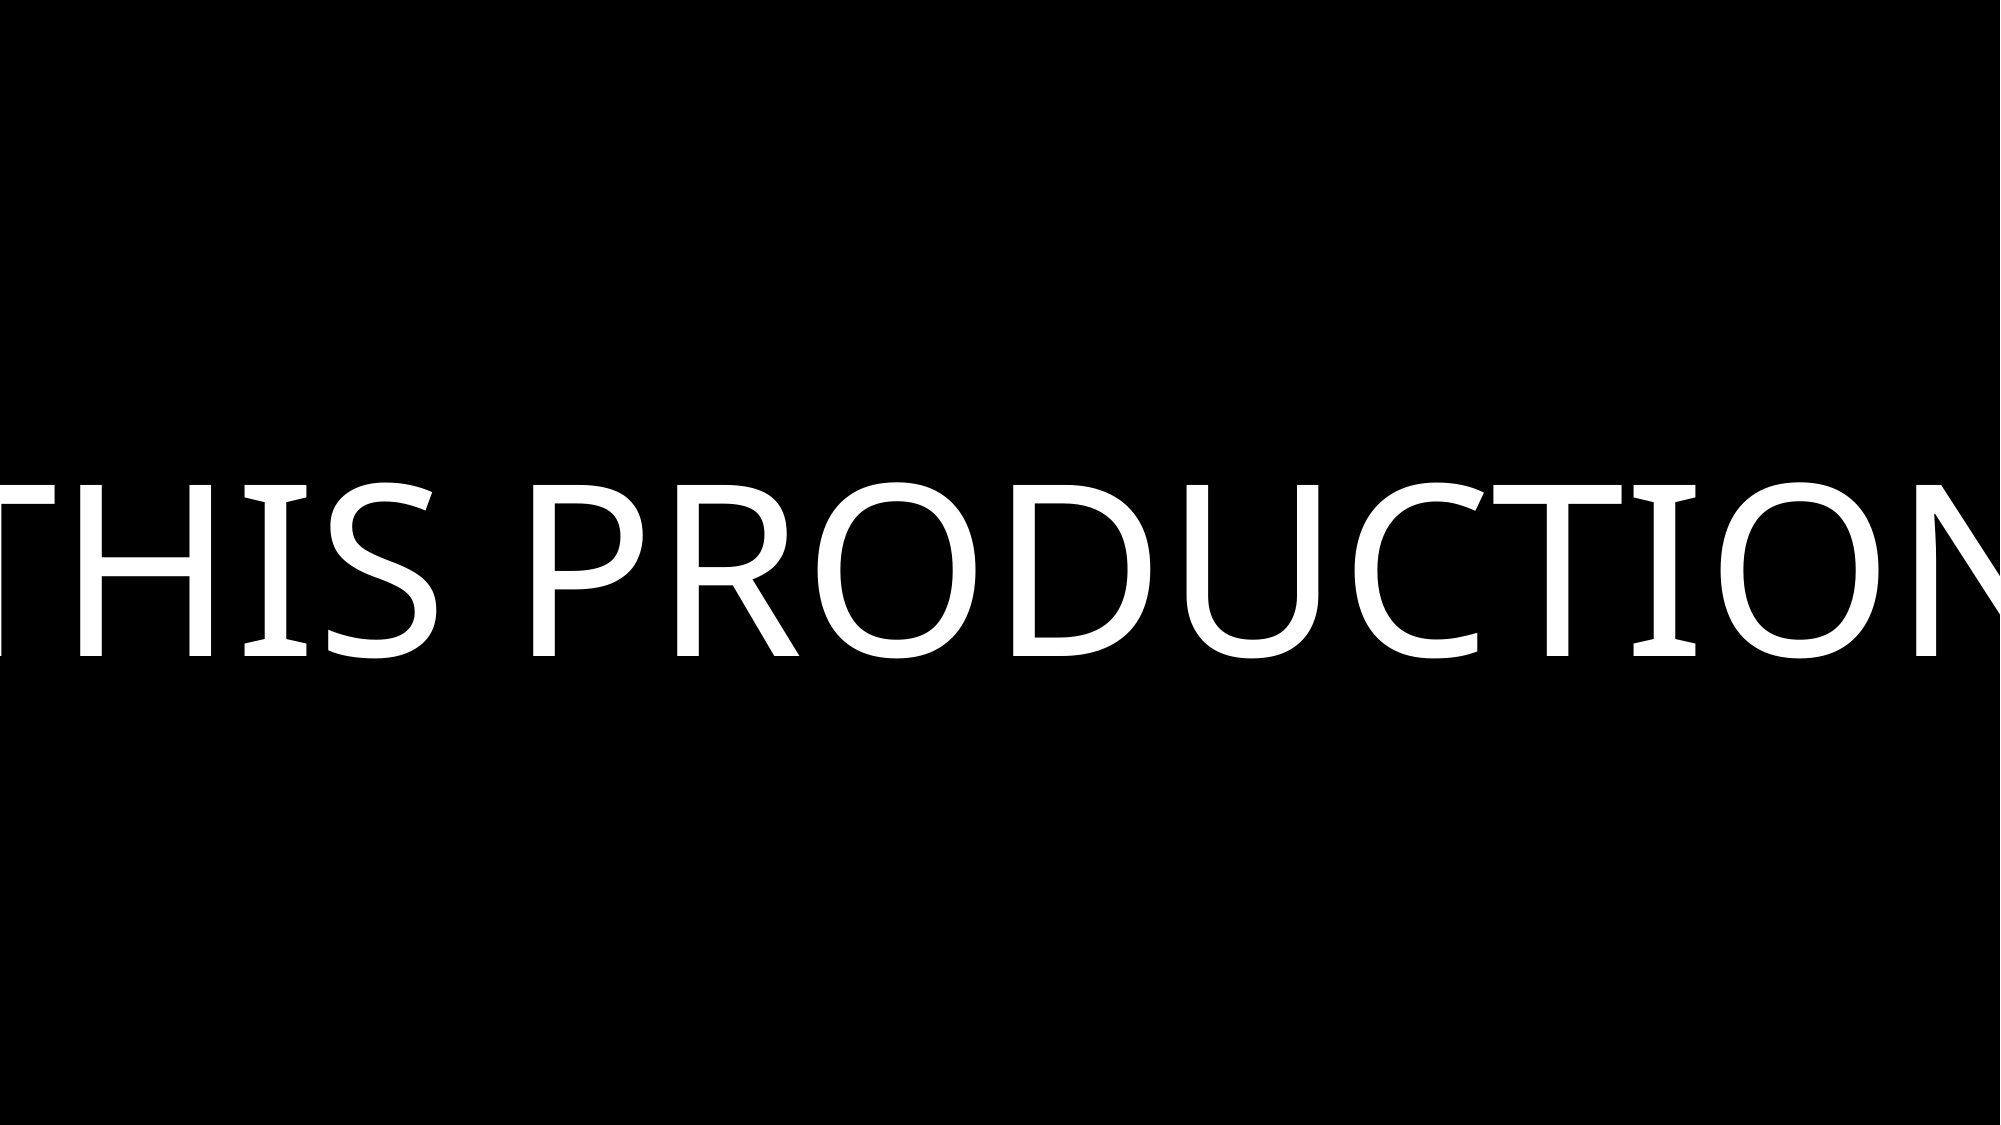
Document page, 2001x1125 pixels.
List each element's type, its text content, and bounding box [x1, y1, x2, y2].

text_box THIS PRODUCTION [0, 409, 2000, 712]
